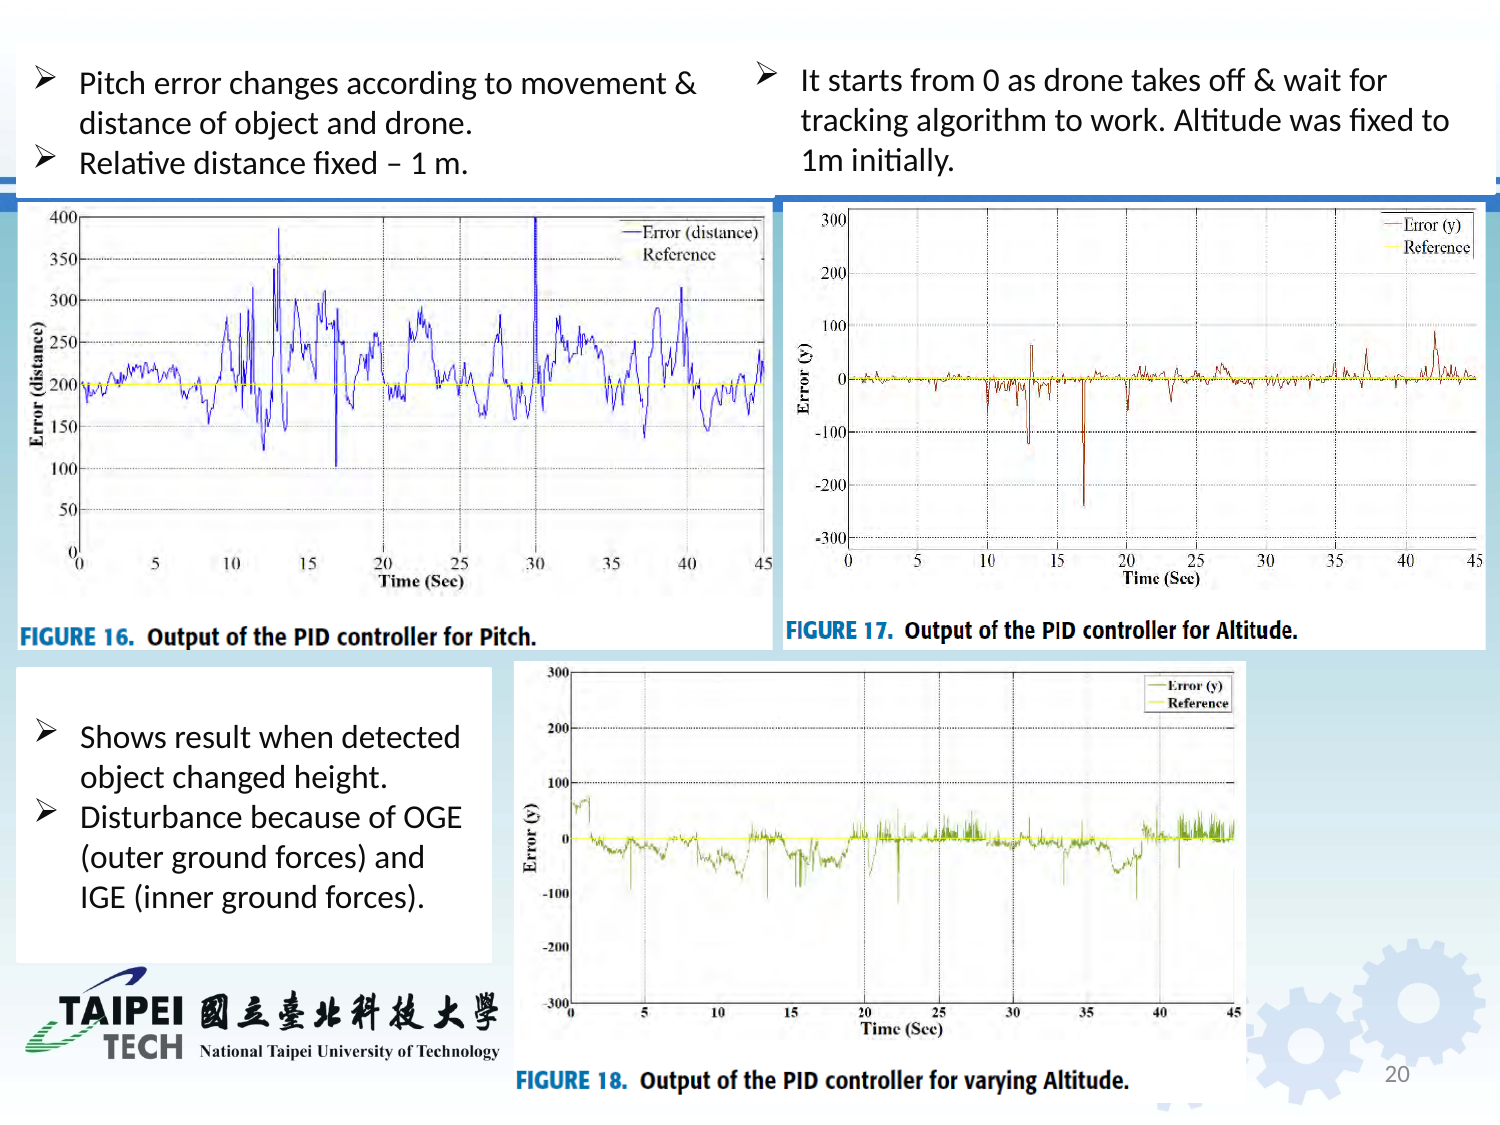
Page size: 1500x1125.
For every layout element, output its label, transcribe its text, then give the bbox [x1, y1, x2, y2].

text_box Pitch error changes according to movement & distance of object and drone. Relative distance fixed – 1 m. [16, 44, 775, 198]
picture [0, 0, 1500, 1125]
slide_number 20 [1251, 1042, 1425, 1103]
text_box It starts from 0 as drone takes off & wait for tracking algorithm to work. Altitude was fixed to 1m initially. [737, 41, 1496, 195]
text_box Shows result when detected object changed height. Disturbance because of OGE (outer ground forces) and IGE (inner ground forces). [16, 667, 492, 963]
